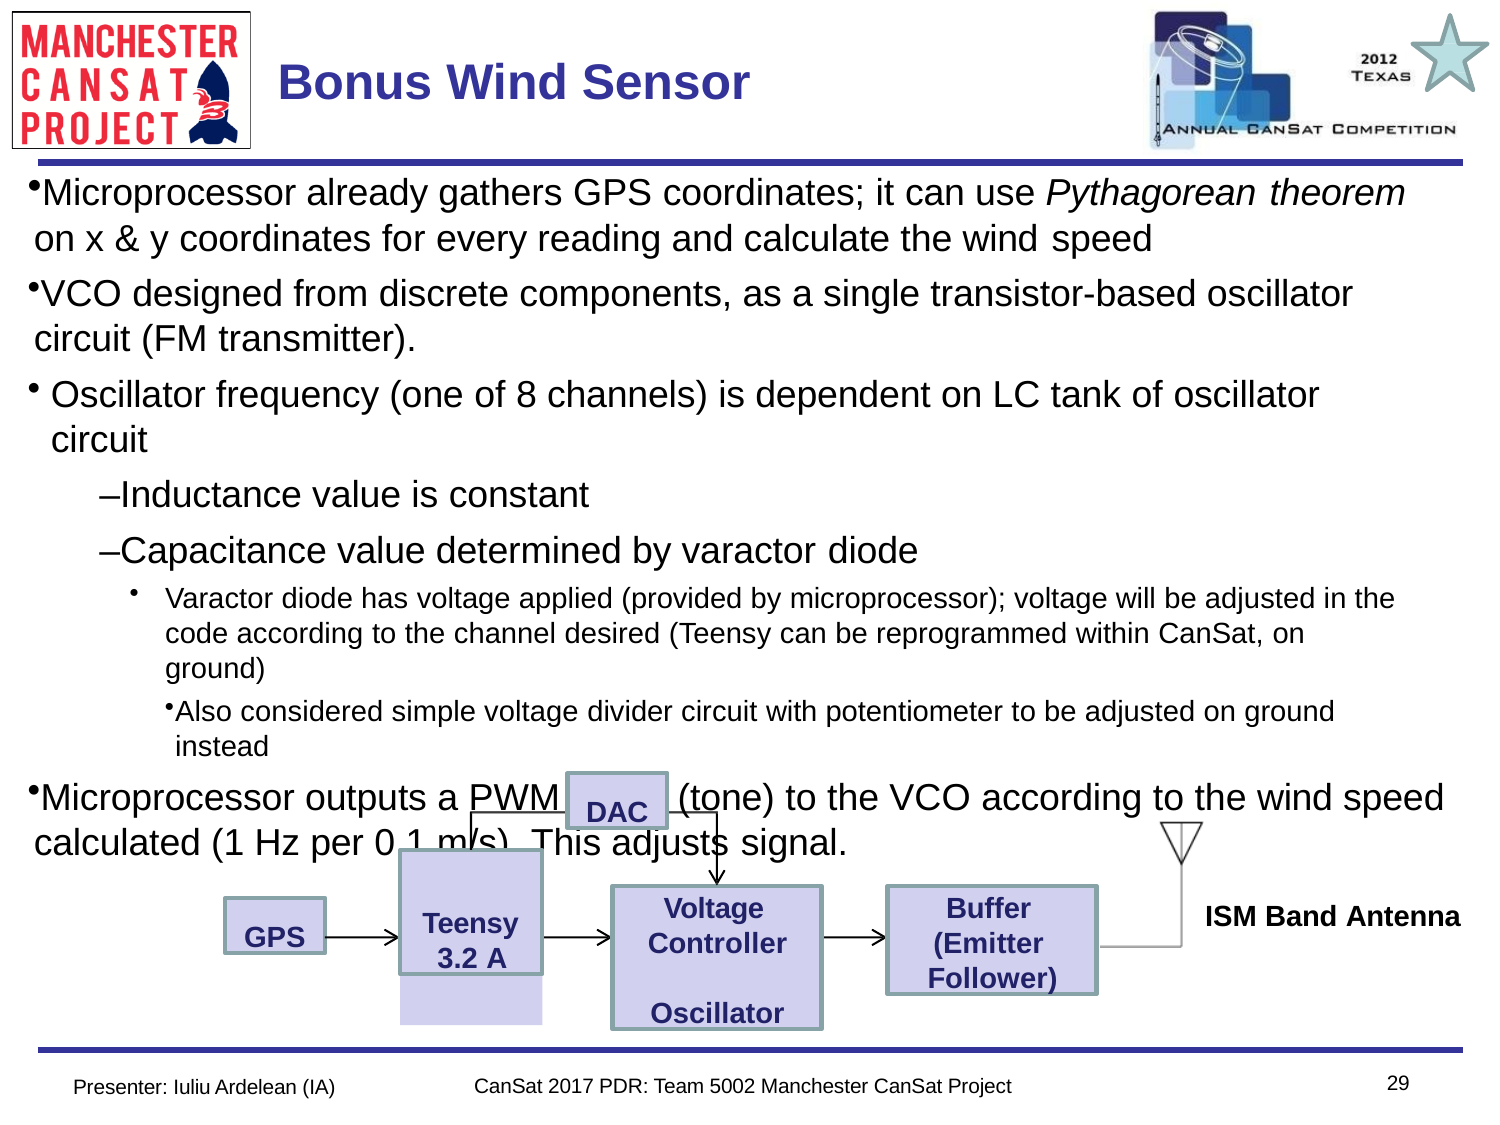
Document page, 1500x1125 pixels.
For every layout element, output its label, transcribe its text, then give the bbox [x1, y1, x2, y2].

text_box Voltage Controller Oscillator [612, 885, 822, 1030]
text_box [400, 974, 543, 1026]
text_box [668, 811, 726, 886]
footer CanSat 2017 PDR: Team 5002 Manchester CanSat Project [472, 1072, 1028, 1125]
text_box [1142, 1, 1458, 156]
text_box [16, 19, 246, 147]
text_box [324, 928, 400, 946]
text_box Presenter: Iuliu Ardelean (IA) [71, 1073, 348, 1099]
text_box [543, 928, 612, 946]
text_box [822, 928, 887, 946]
text_box [11, 11, 251, 149]
text_box [469, 811, 567, 850]
text_box [1337, 37, 1426, 101]
text_box Microprocessor already gathers GPS coordinates; it can use Pythagorean theorem on x & y coordinates for every reading and calculate the wind speed VCO designed from discrete components, as a single transistor-based oscillator circuit (FM transmitter). Oscillator frequency (one of 8 channels) is dependent on LC tank of oscillator circuit –Inductance value is constant –Capacitance value determined by varactor diode Varactor diode has voltage applied (provided by microprocessor); voltage will be adjusted in the code according to the channel desired (Teensy can be reprogrammed within CanSat, on ground) Also considered simple voltage divider circuit with potentiometer to be adjusted on ground instead Microprocessor outputs a PWM signal (tone) to the VCO according to the wind speed calculated (1 Hz per 0.1 m/s). This adjusts signal. [25, 165, 1466, 863]
text_box ISM Band Antenna [1202, 895, 1463, 933]
text_box DAC [567, 773, 668, 829]
text_box GPS [225, 898, 326, 954]
text_box Buffer (Emitter Follower) [887, 885, 1097, 995]
text_box [1412, 15, 1488, 91]
text_box [1100, 863, 1204, 948]
title Bonus Wind Sensor [275, 47, 754, 165]
text_box Teensy 3.2 A [400, 850, 543, 974]
slide_number 29 [1382, 1069, 1415, 1125]
